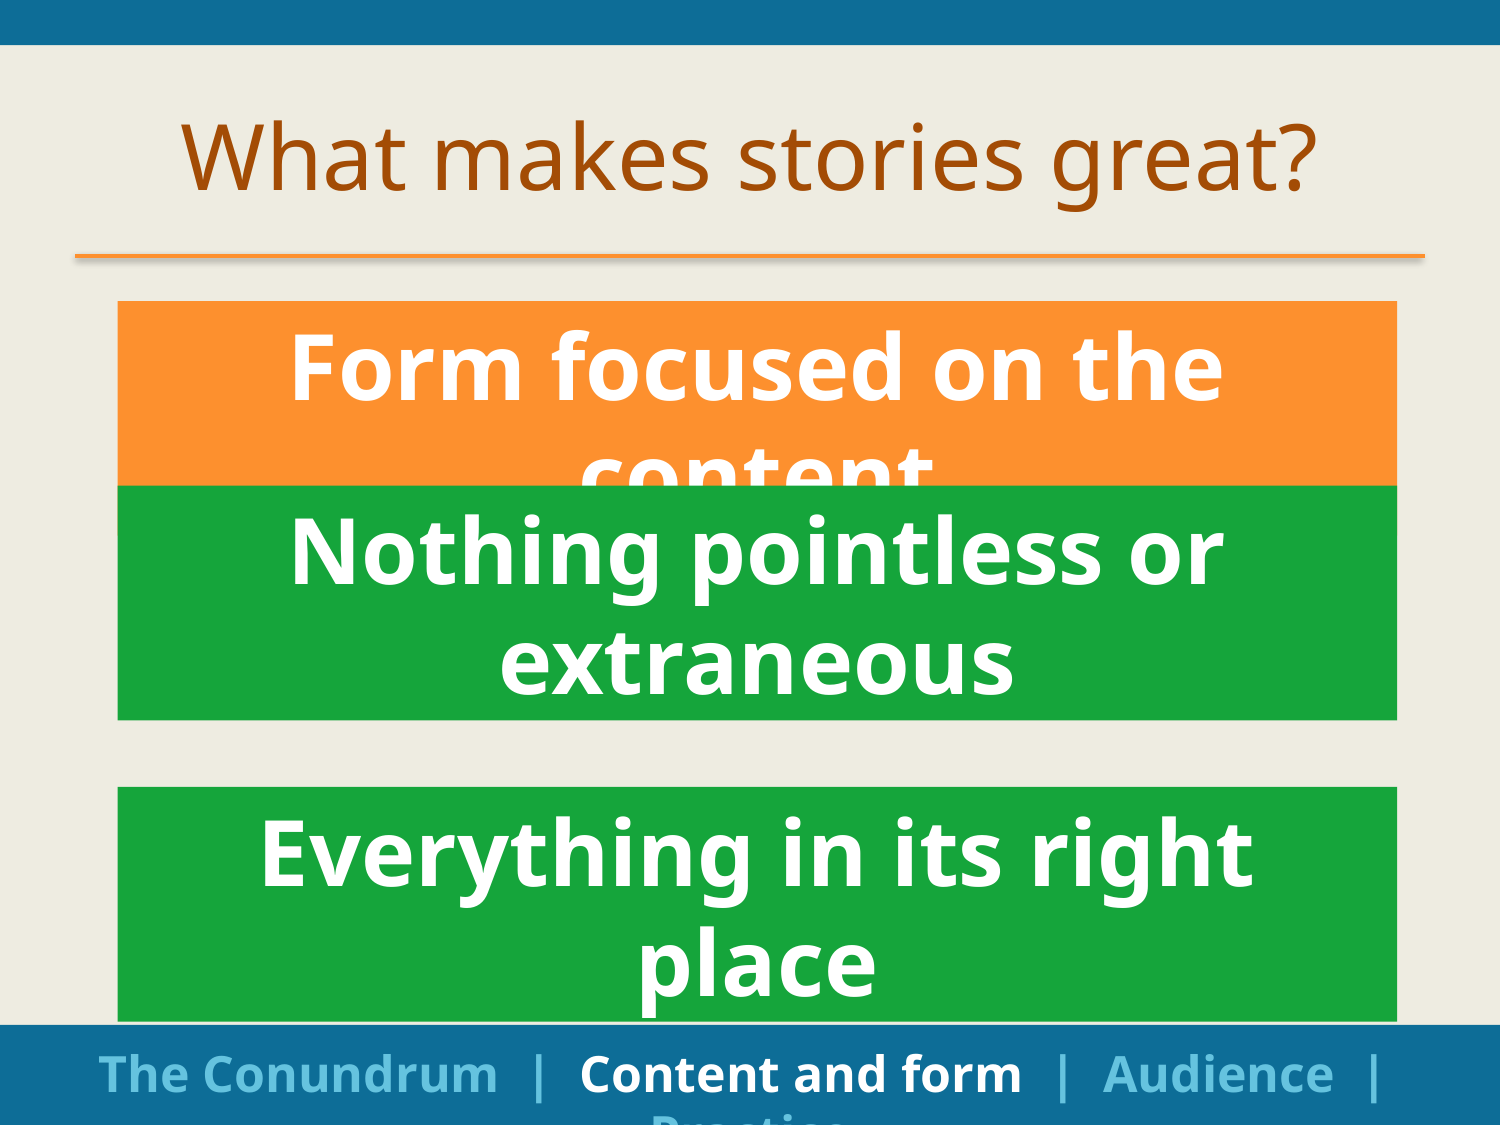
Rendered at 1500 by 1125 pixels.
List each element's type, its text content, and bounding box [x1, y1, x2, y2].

title What makes stories great? [75, 75, 1425, 233]
text_box Form focused on the content [117, 301, 1398, 485]
text_box Nothing pointless or extraneous [117, 485, 1398, 721]
text_box The Conundrum | Content and form | Audience | Practice [74, 1035, 1425, 1125]
text_box Everything in its right place [117, 786, 1398, 1022]
